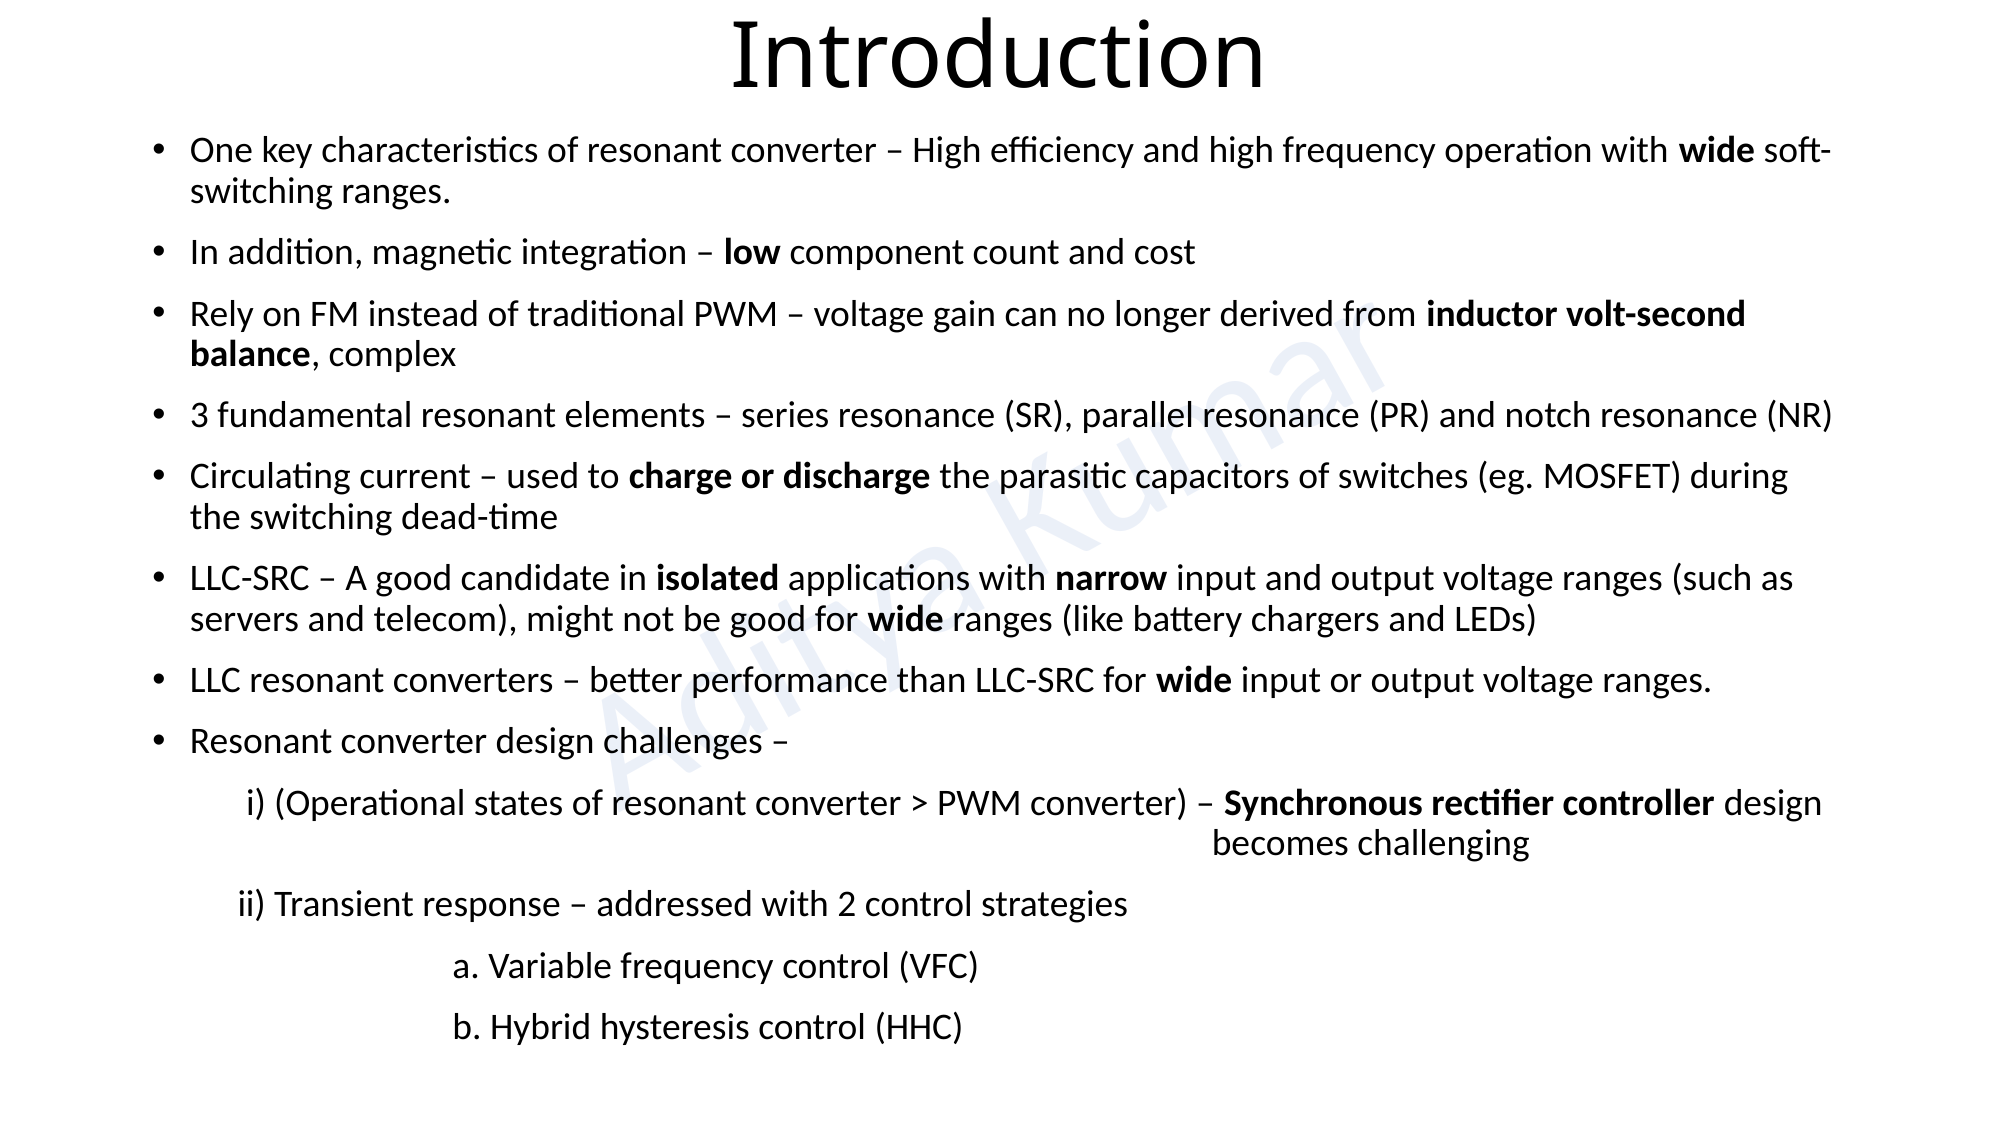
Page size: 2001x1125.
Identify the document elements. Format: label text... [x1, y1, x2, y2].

list One key characteristics of resonant converter – High efficiency and high frequency operation with wide soft-switching ranges. In addition, magnetic integration – low component count and cost Rely on FM instead of traditional PWM – voltage gain can no longer derived from inductor volt-second balance, complex 3 fundamental resonant elements – series resonance (SR), parallel resonance (PR) and notch resonance (NR) Circulating current – used to charge or discharge the parasitic capacitors of switches (eg. MOSFET) during the switching dead-time LLC-SRC – A good candidate in isolated applications with narrow input and output voltage ranges (such as servers and telecom), might not be good for wide ranges (like battery chargers and LEDs) LLC resonant converters – better performance than LLC-SRC for wide input or output voltage ranges. Resonant converter design challenges – i) (Operational states of resonant converter > PWM converter) – Synchronous rectifier controller design becomes challenging ii) Transient response – addressed with 2 control strategies a. Variable frequency control (VFC) b. Hybrid hysteresis control (HHC) [137, 123, 1863, 1080]
title Introduction [137, 0, 1863, 116]
